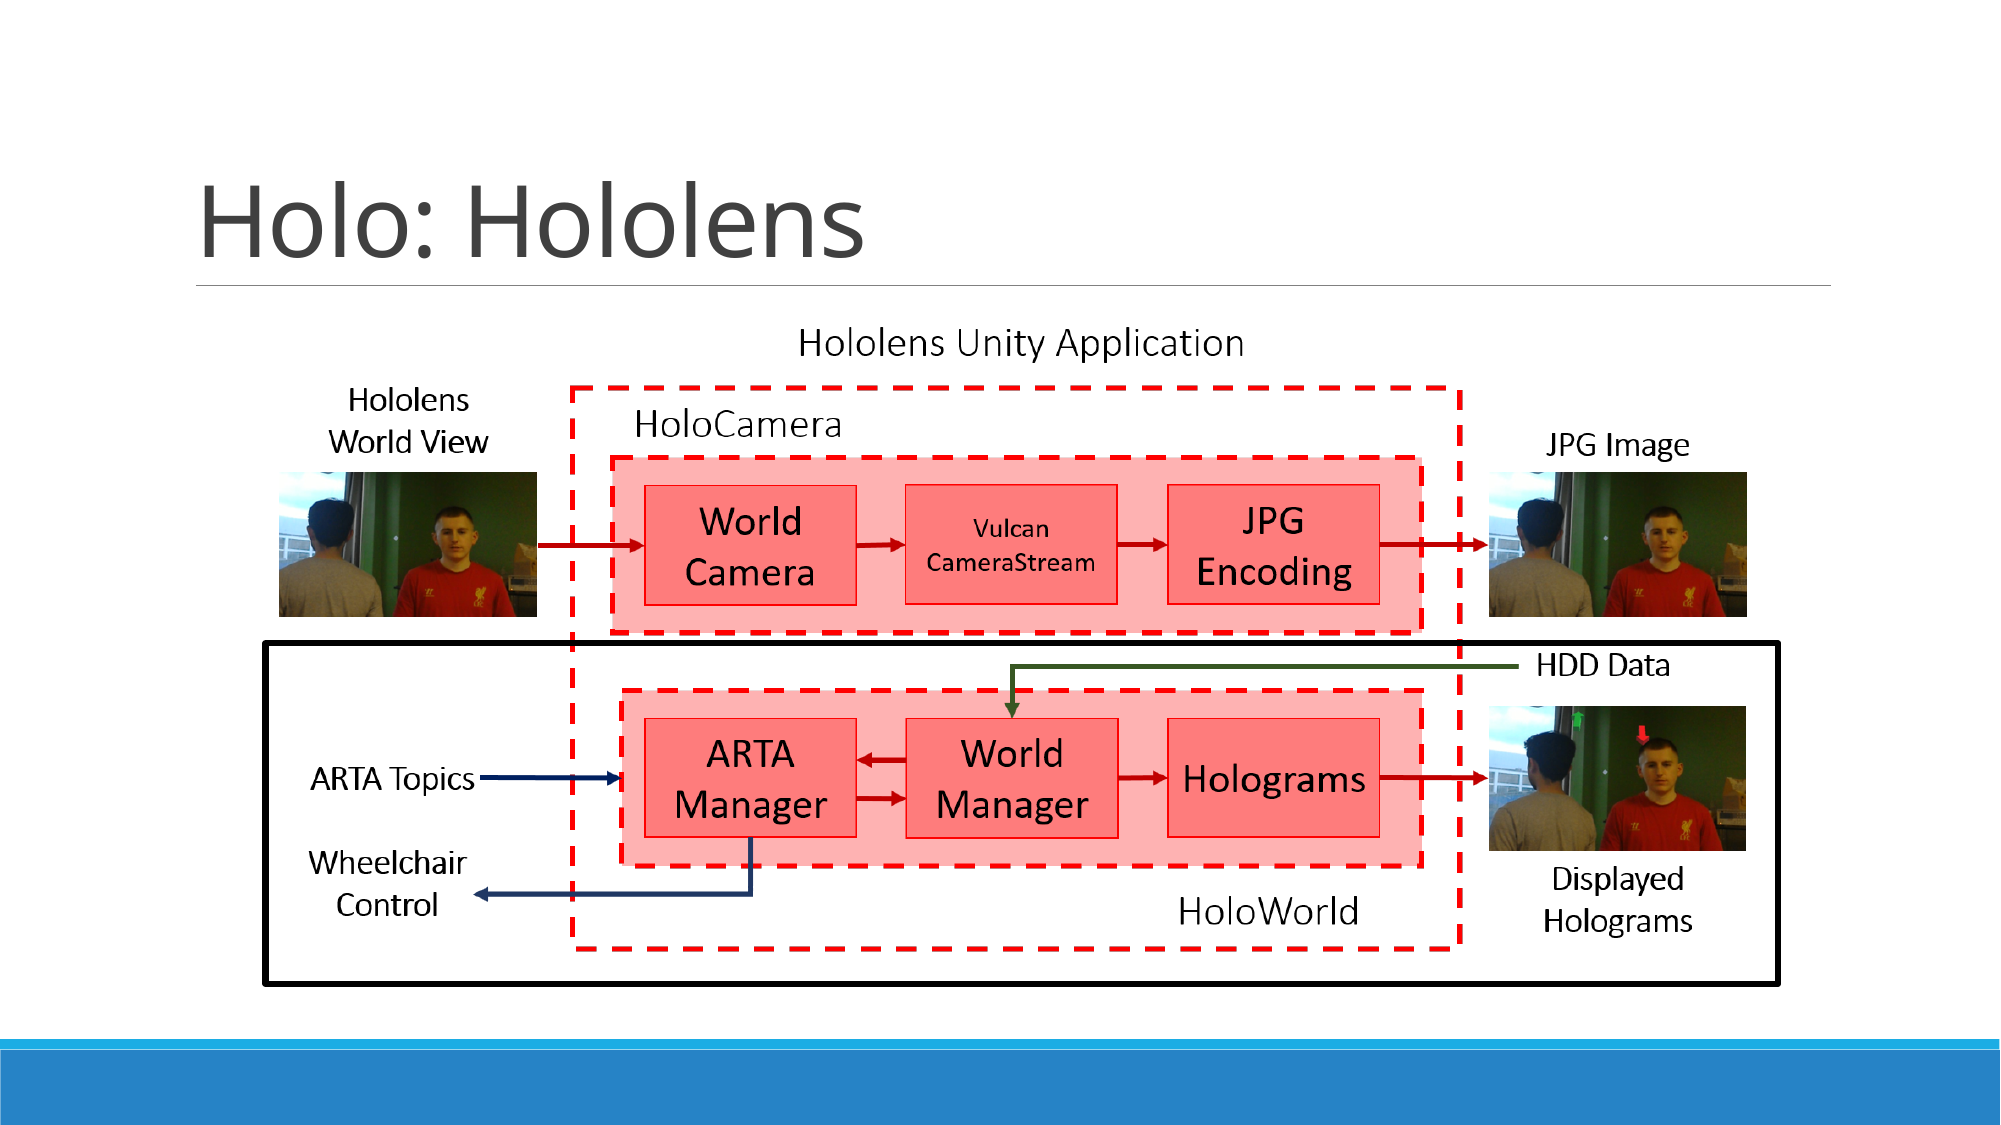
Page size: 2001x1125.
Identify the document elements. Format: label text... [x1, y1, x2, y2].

title Holo: Hololens [180, 47, 1830, 285]
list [260, 302, 1750, 964]
text_box [264, 642, 1779, 985]
